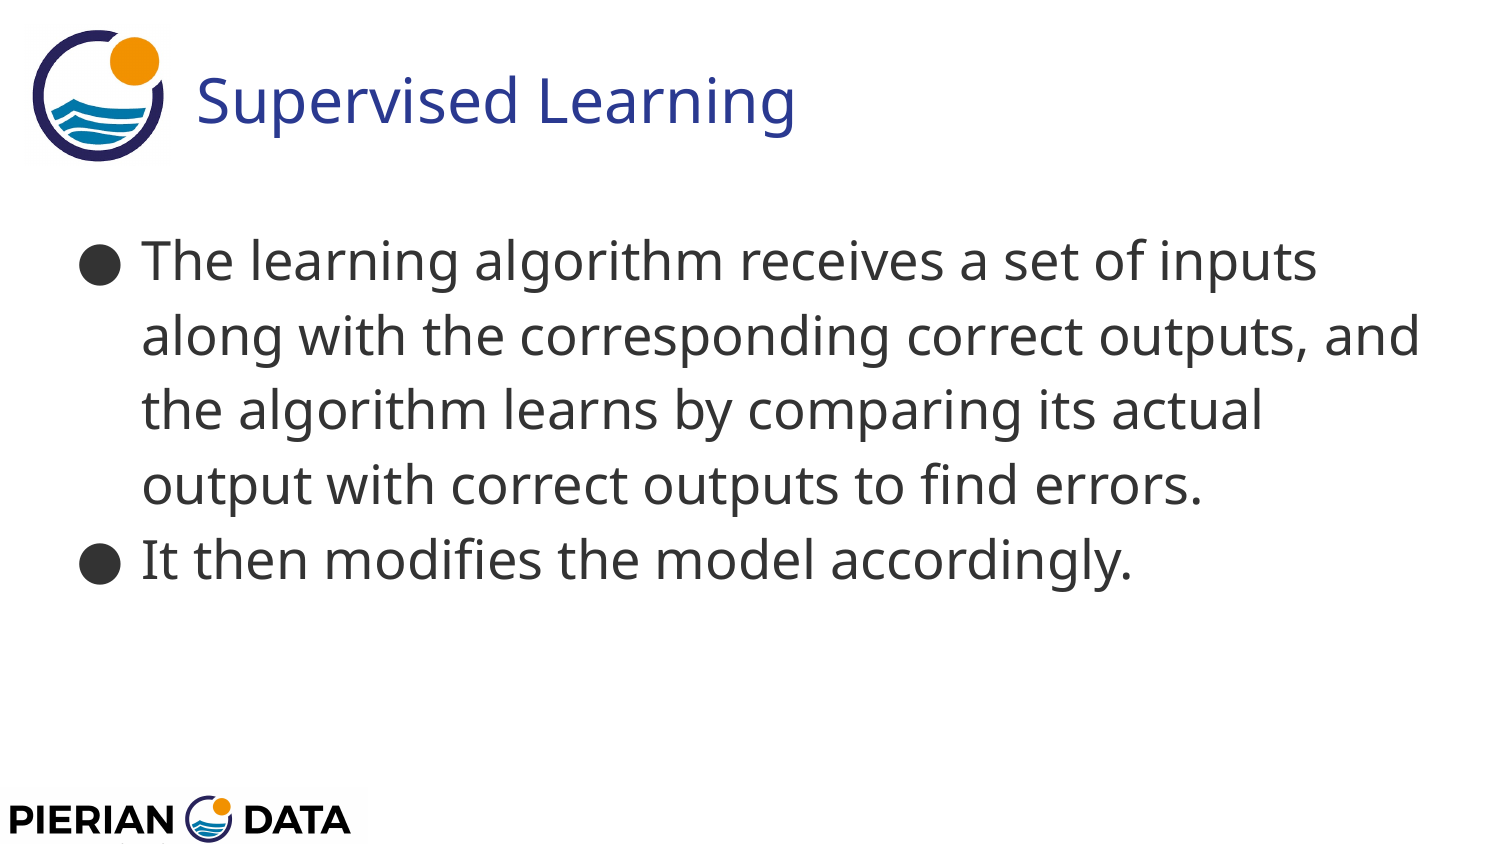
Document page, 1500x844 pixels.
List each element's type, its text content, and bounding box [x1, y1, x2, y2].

text_box The learning algorithm receives a set of inputs along with the corresponding correct outputs, and the algorithm learns by comparing its actual output with correct outputs to find errors. It then modifies the model accordingly. [51, 201, 1449, 750]
text_box [176, 34, 1330, 157]
picture [24, 24, 172, 167]
picture [0, 787, 368, 844]
text_box Supervised Learning [181, 45, 1500, 146]
